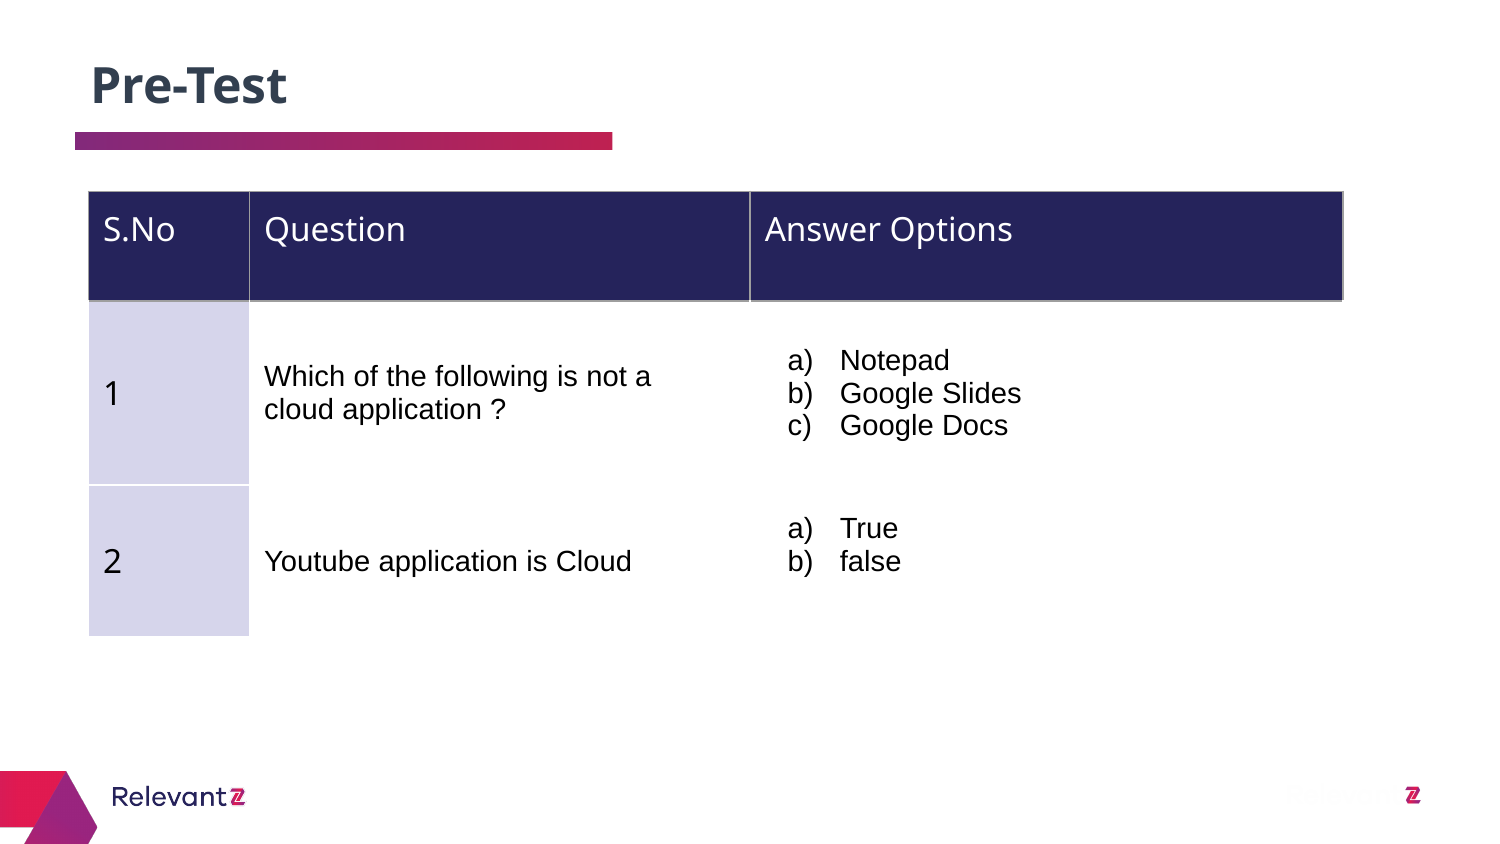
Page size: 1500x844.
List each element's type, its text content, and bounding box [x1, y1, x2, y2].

table_header Question [250, 192, 749, 300]
table_cell Notepad Google Slides Google Docs [751, 302, 1342, 484]
table_cell 1 [89, 302, 249, 484]
table_cell Which of the following is not a cloud application ? [250, 302, 749, 484]
picture [0, 769, 101, 844]
table_cell True false [751, 486, 1342, 636]
table_cell 2 [89, 486, 249, 636]
table_header Answer Options [751, 192, 1342, 300]
table_cell Youtube application is Cloud [250, 486, 749, 636]
picture [109, 782, 250, 810]
picture [1284, 782, 1425, 810]
text_box Pre-Test [75, 45, 568, 130]
table_header S.No [89, 192, 249, 300]
